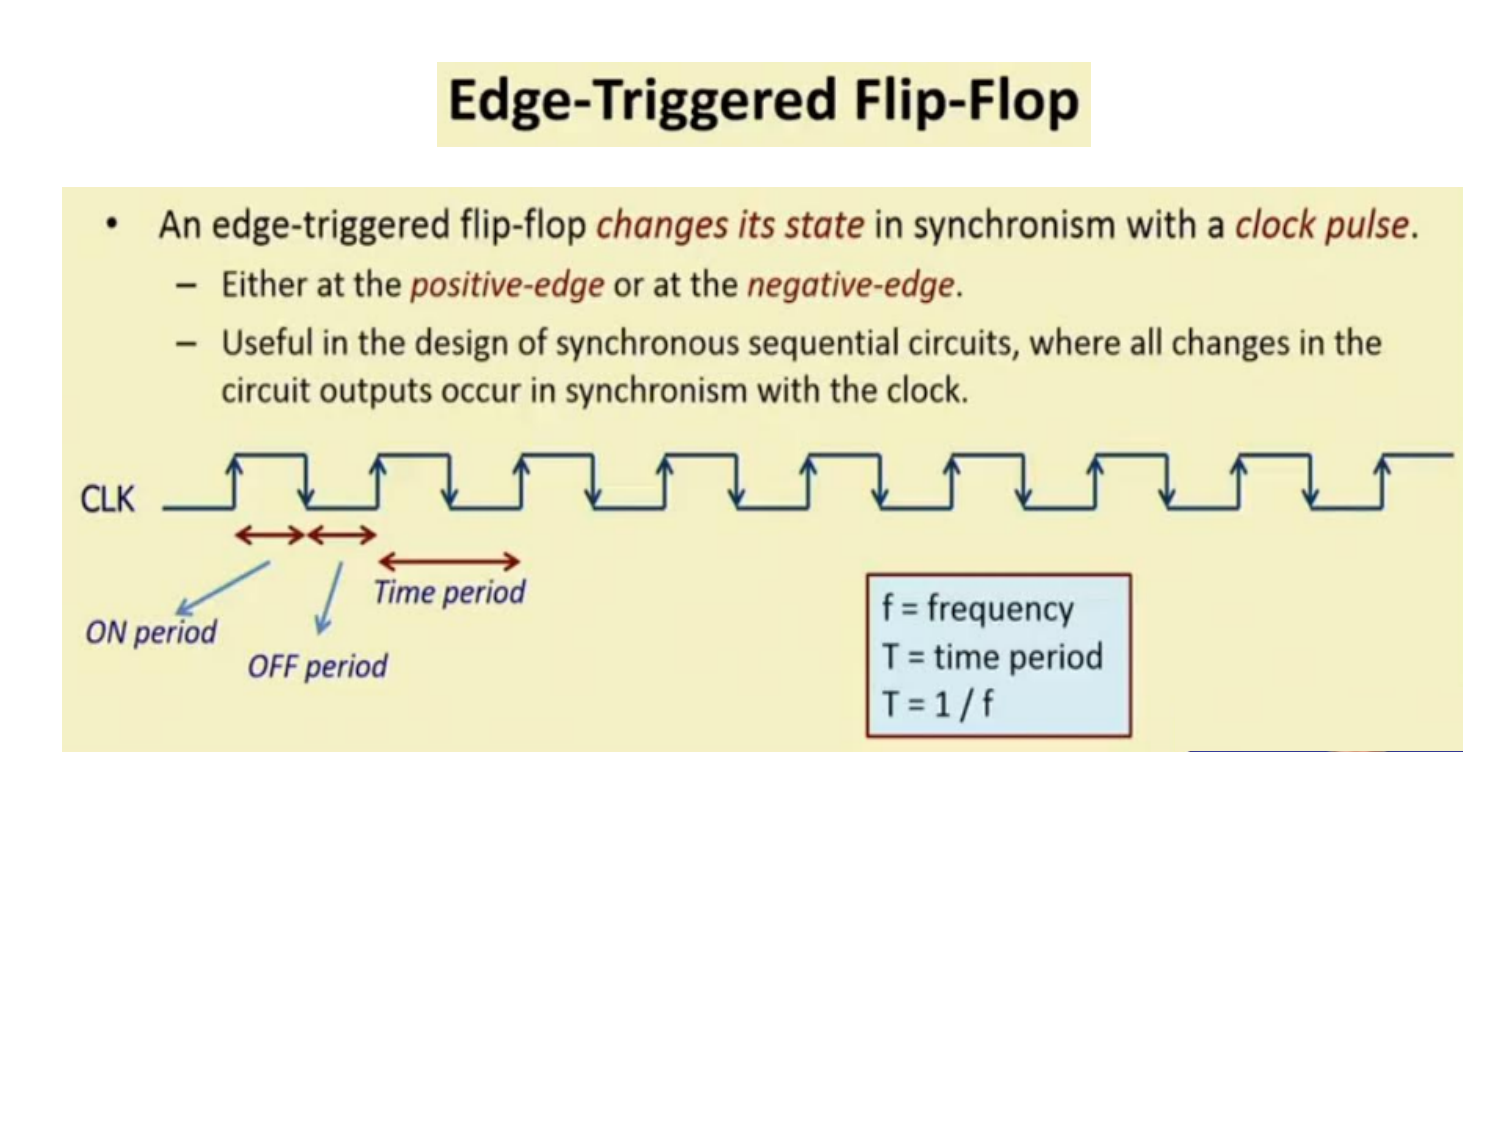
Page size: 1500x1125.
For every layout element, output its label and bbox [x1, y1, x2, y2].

picture [437, 62, 1091, 148]
picture [62, 187, 1463, 752]
